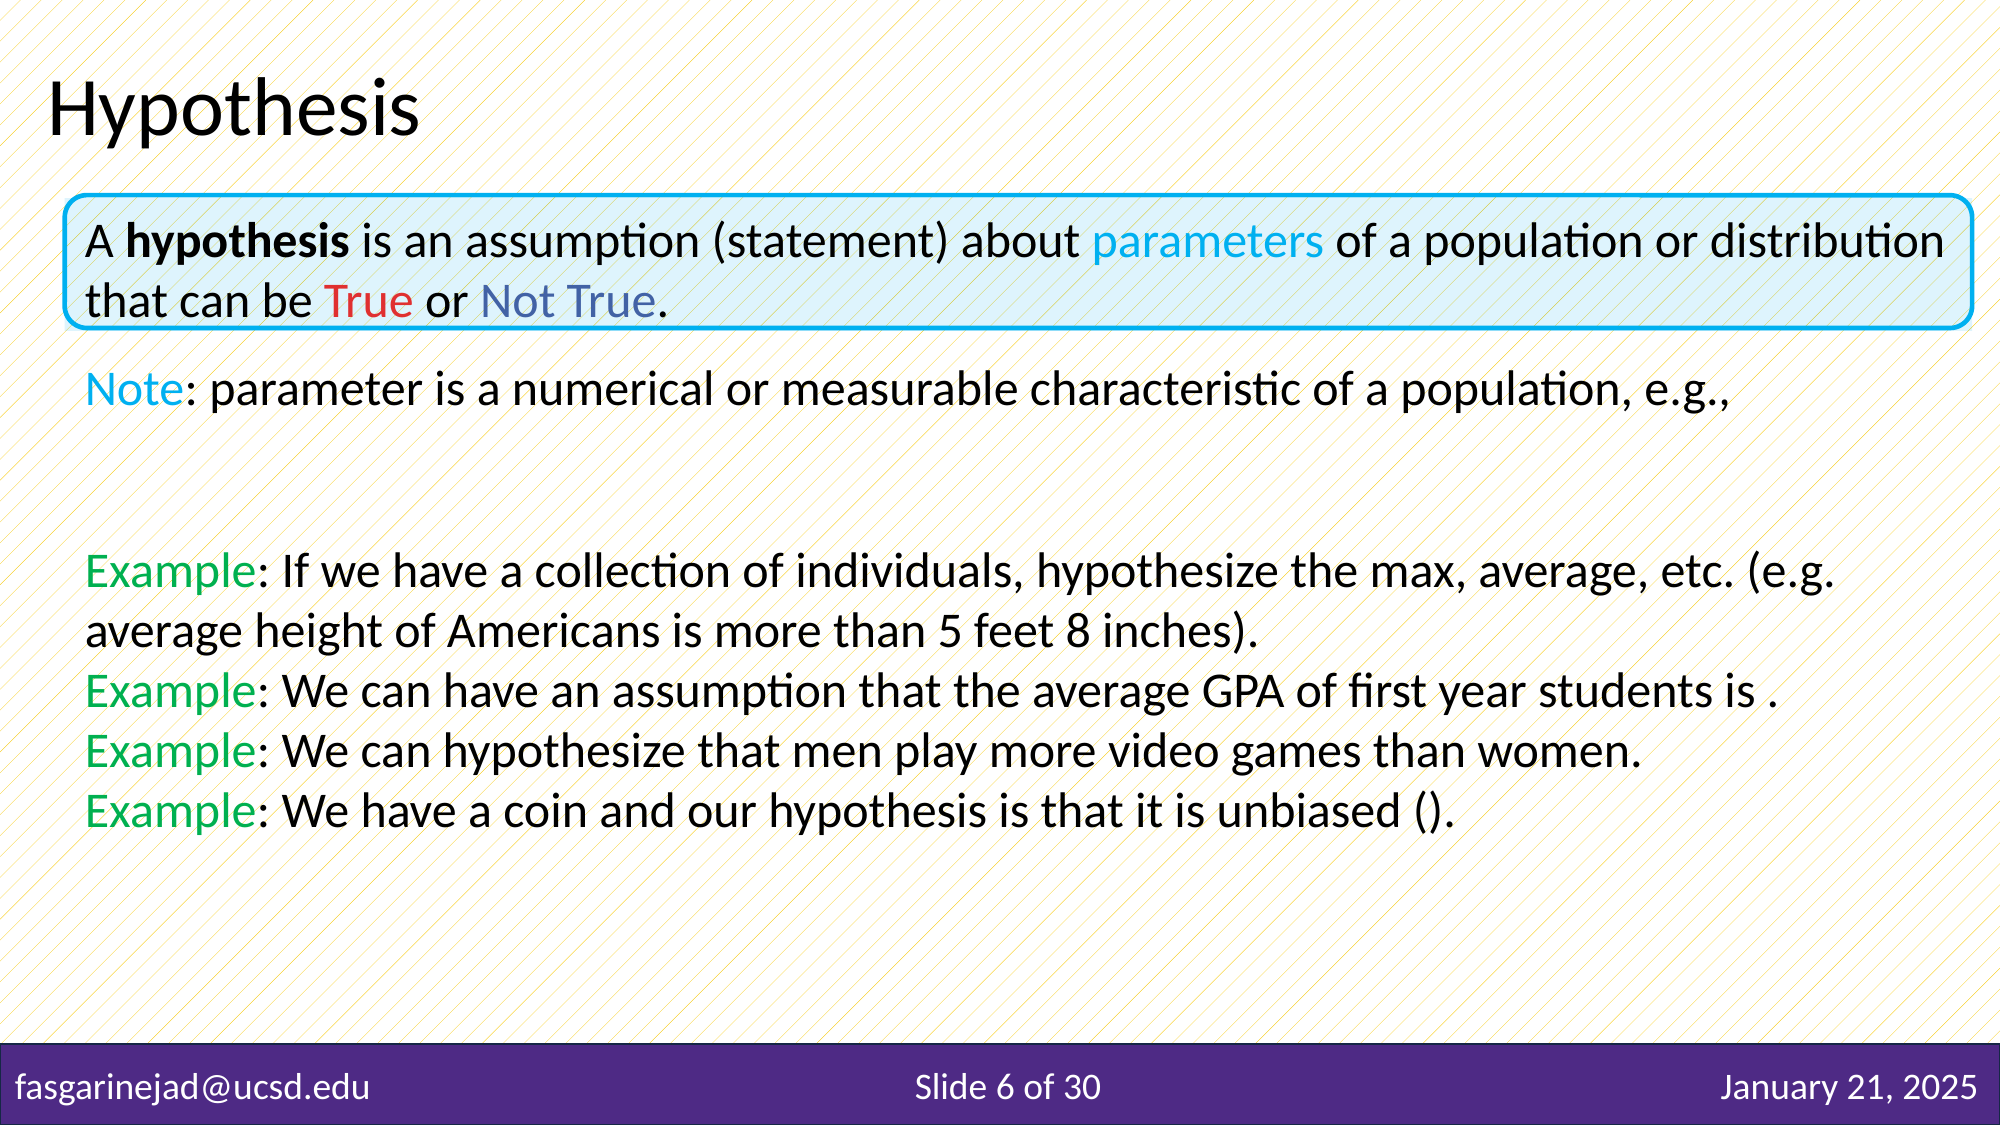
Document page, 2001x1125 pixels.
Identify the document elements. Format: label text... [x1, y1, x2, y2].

text_box [63, 194, 1974, 330]
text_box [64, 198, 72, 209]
text_box Hypothesis [32, 56, 1729, 138]
text_box fasgarinejad@ucsd.edu Slide 6 of 30 January 21, 2025 [0, 1043, 2000, 1125]
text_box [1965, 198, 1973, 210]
text_box A hypothesis is an assumption (statement) about parameters of a population or distribution that can be True or Not True. [64, 314, 1973, 331]
